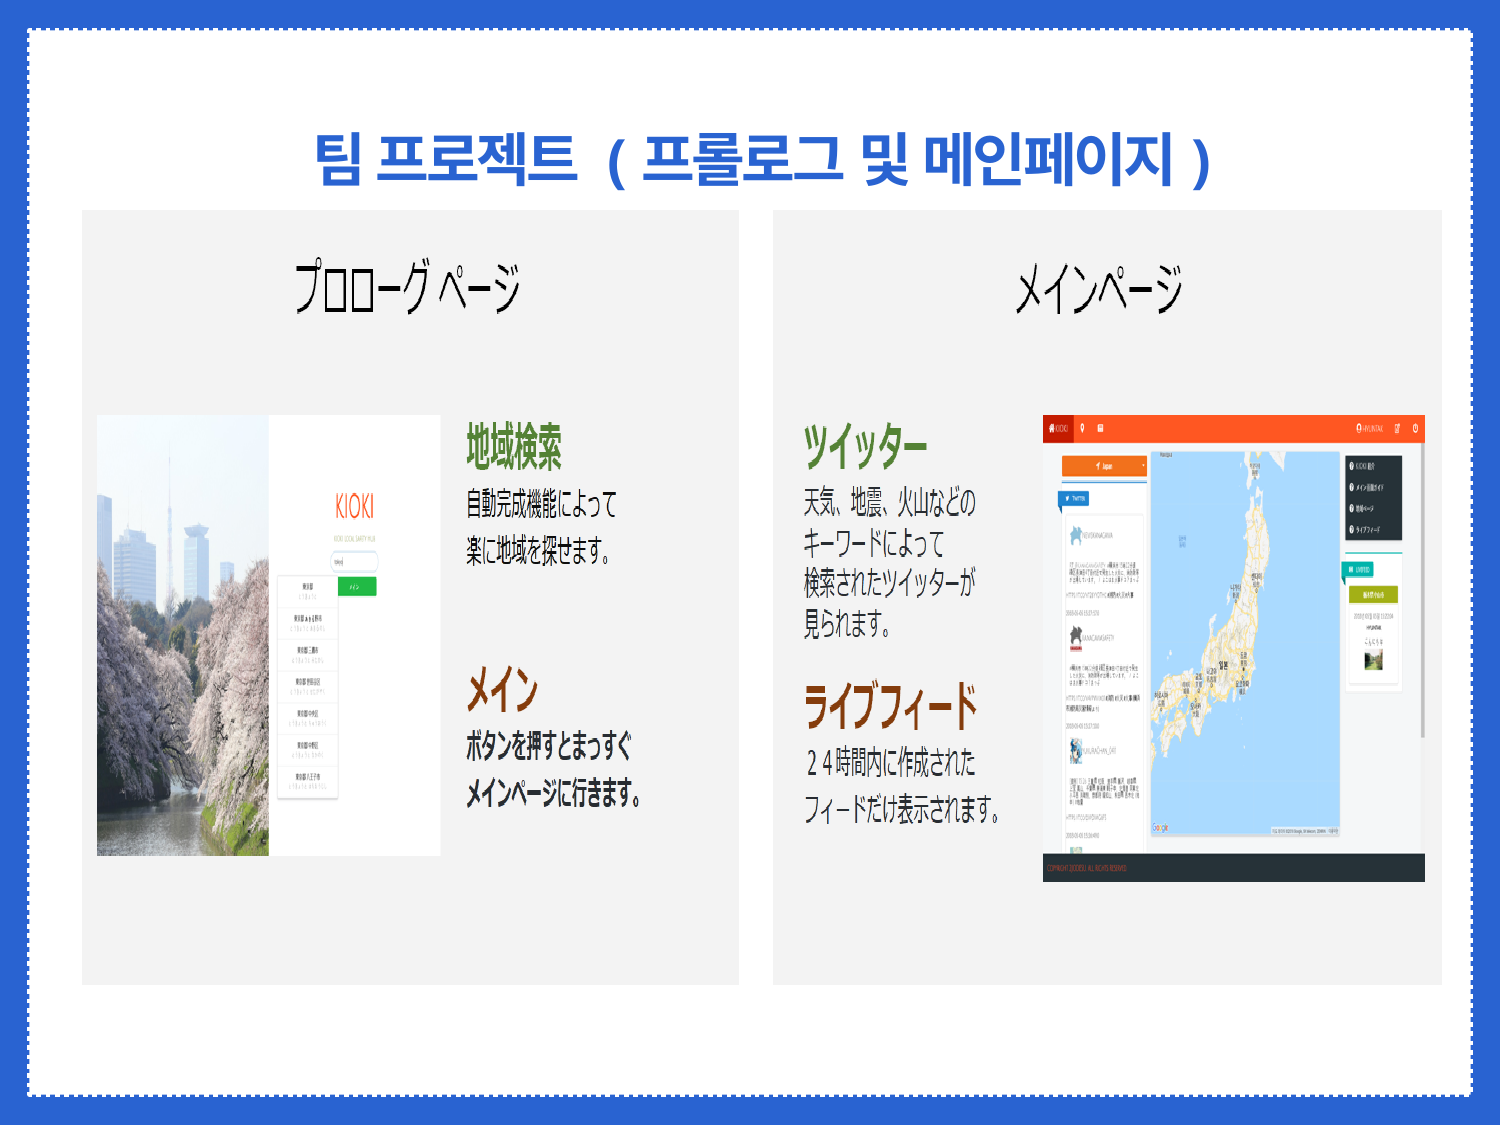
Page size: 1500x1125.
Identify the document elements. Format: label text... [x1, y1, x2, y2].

picture [773, 210, 1442, 985]
picture [81, 210, 739, 985]
text_box [27, 28, 1473, 1097]
title 팀 프로젝트 (프롤로그 및 메인페이지) [82, 81, 1442, 200]
